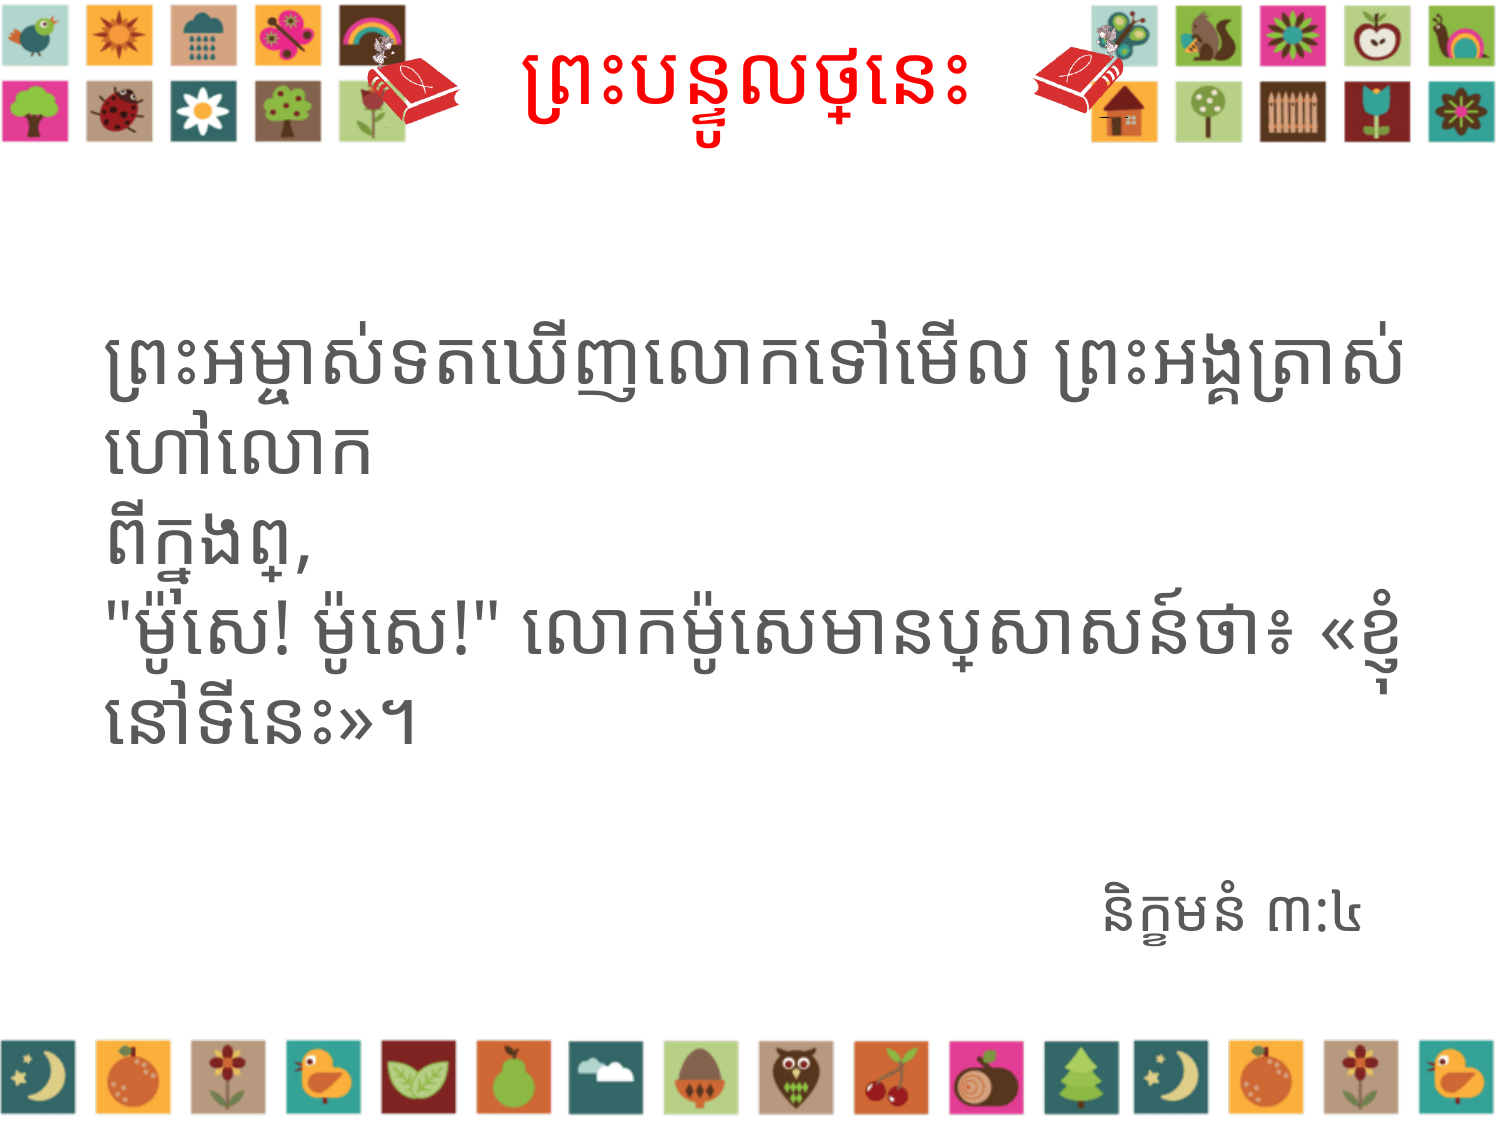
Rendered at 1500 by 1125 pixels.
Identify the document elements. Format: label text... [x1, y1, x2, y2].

picture [0, 3, 492, 150]
text_box ព្រះបន្ទូលថ្ងៃនេះ [425, 13, 1077, 129]
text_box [0, 1028, 1500, 1118]
picture [1001, 3, 1500, 150]
text_box និក្ខមនំ ៣:៤ [749, 865, 1382, 951]
text_box ព្រះ‌អម្ចាស់​ទត​ឃើញ​លោក​ទៅ​មើល ព្រះ‌អង្គ​ត្រាស់​ហៅ​លោក ពីក្នុងព្រៃ, "ម៉ូសេ! ម៉ូសេ!" លោក​ម៉ូសេ​មាន​ប្រសាសន៍​ថា៖ «ខ្ញុំ​នៅ​ទីនេះ»។ [88, 302, 1436, 858]
